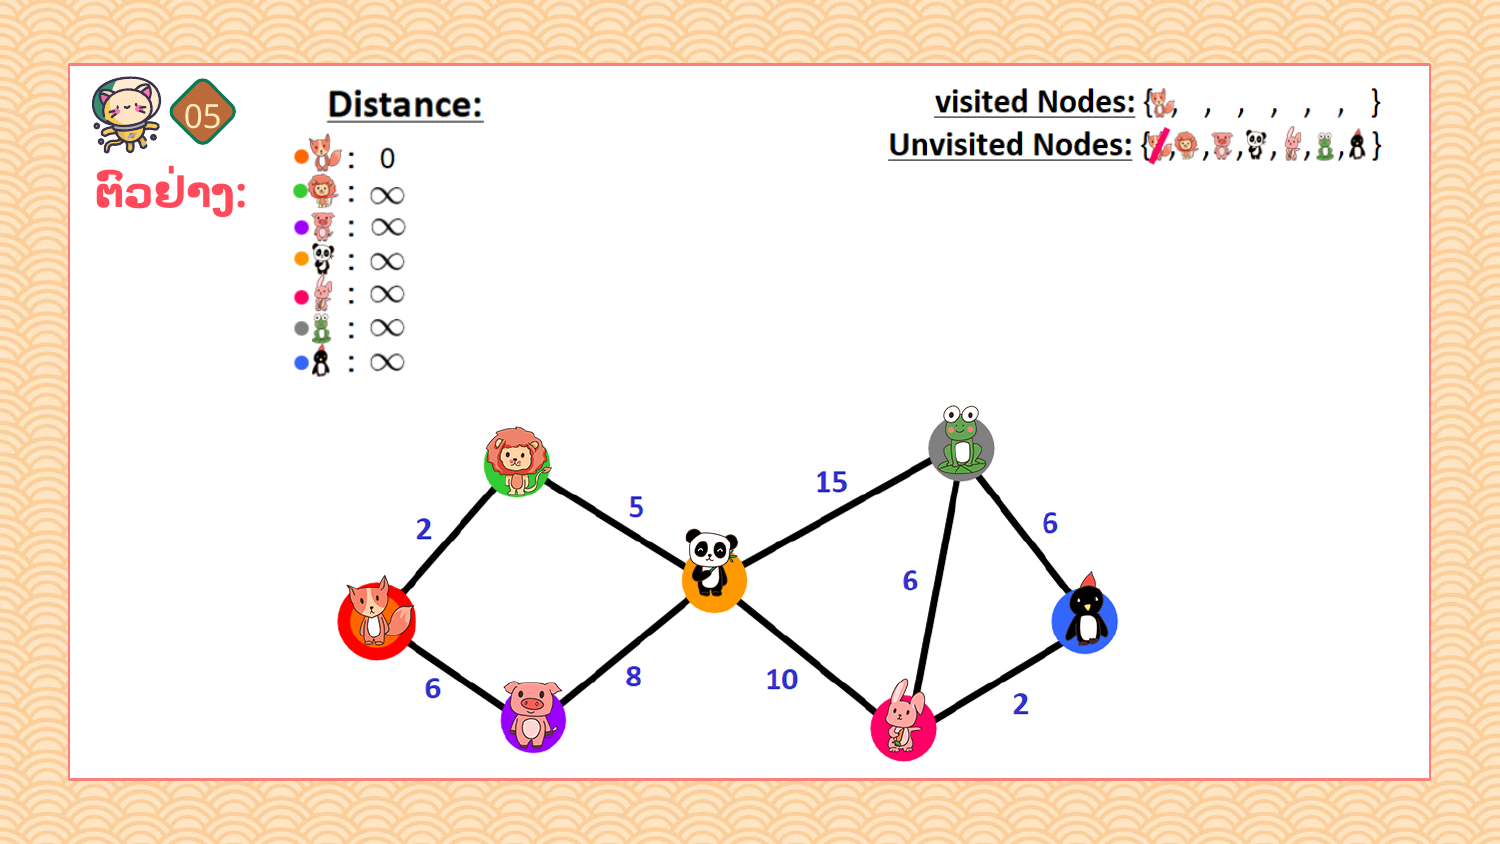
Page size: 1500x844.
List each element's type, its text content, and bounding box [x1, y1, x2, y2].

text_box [90, 76, 163, 154]
picture [0, 0, 1500, 844]
text_box 05 [105, 52, 301, 64]
